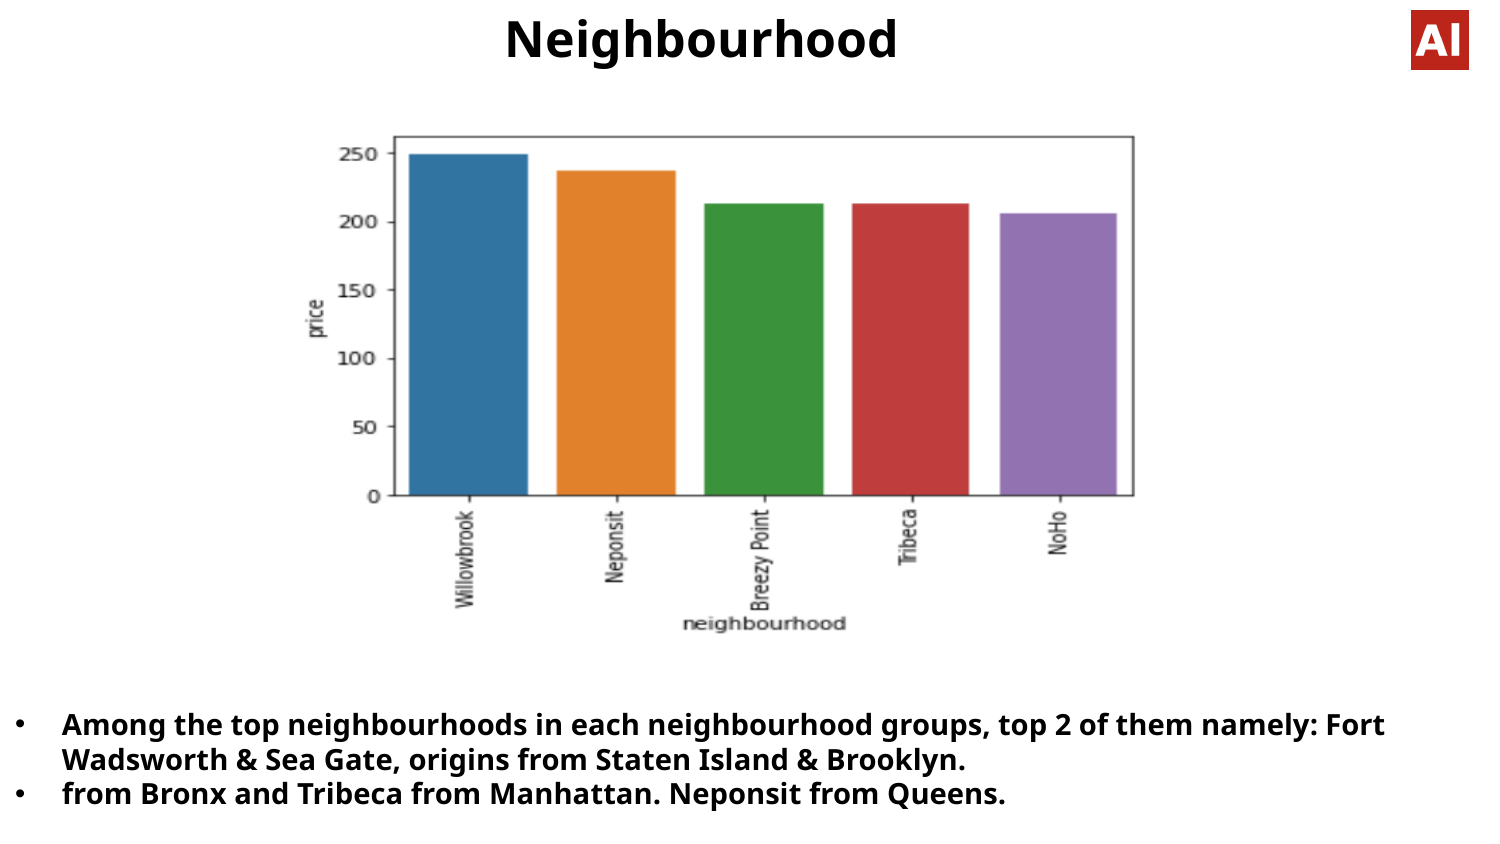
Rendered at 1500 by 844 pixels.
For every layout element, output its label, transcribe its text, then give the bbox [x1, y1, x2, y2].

picture [94, 122, 1279, 644]
picture [1411, 10, 1469, 70]
text_box Among the top neighbourhoods in each neighbourhood groups, top 2 of them namely: Fort Wadsworth & Sea Gate, origins from Staten Island & Brooklyn. from Bronx and Tribeca from Manhattan. Neponsit from Queens. [0, 690, 1500, 826]
text_box Neighbourhood [0, 0, 1408, 75]
